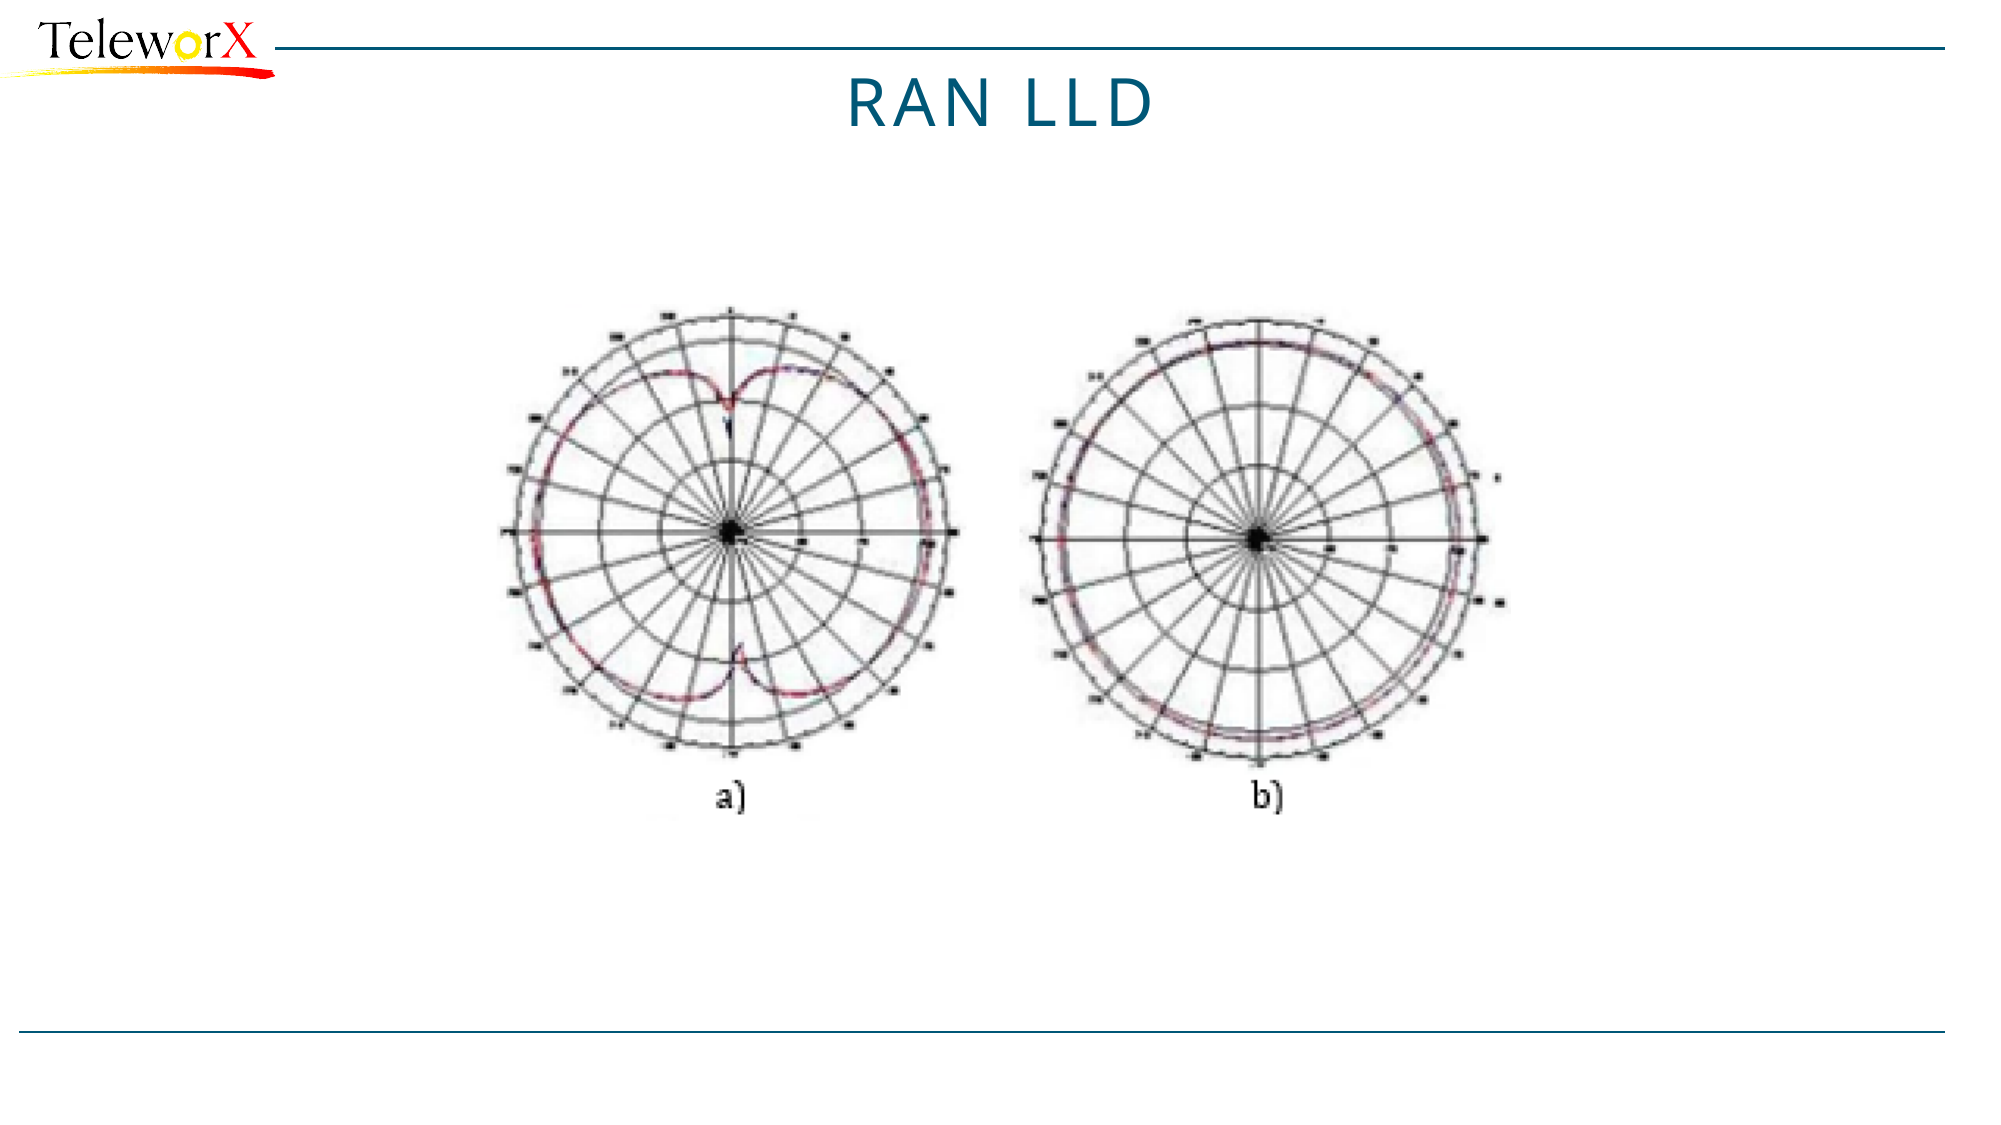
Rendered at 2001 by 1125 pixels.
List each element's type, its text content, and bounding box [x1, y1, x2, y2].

picture [0, 17, 276, 57]
title RAN LLD [0, 57, 2000, 148]
picture [488, 304, 1511, 821]
